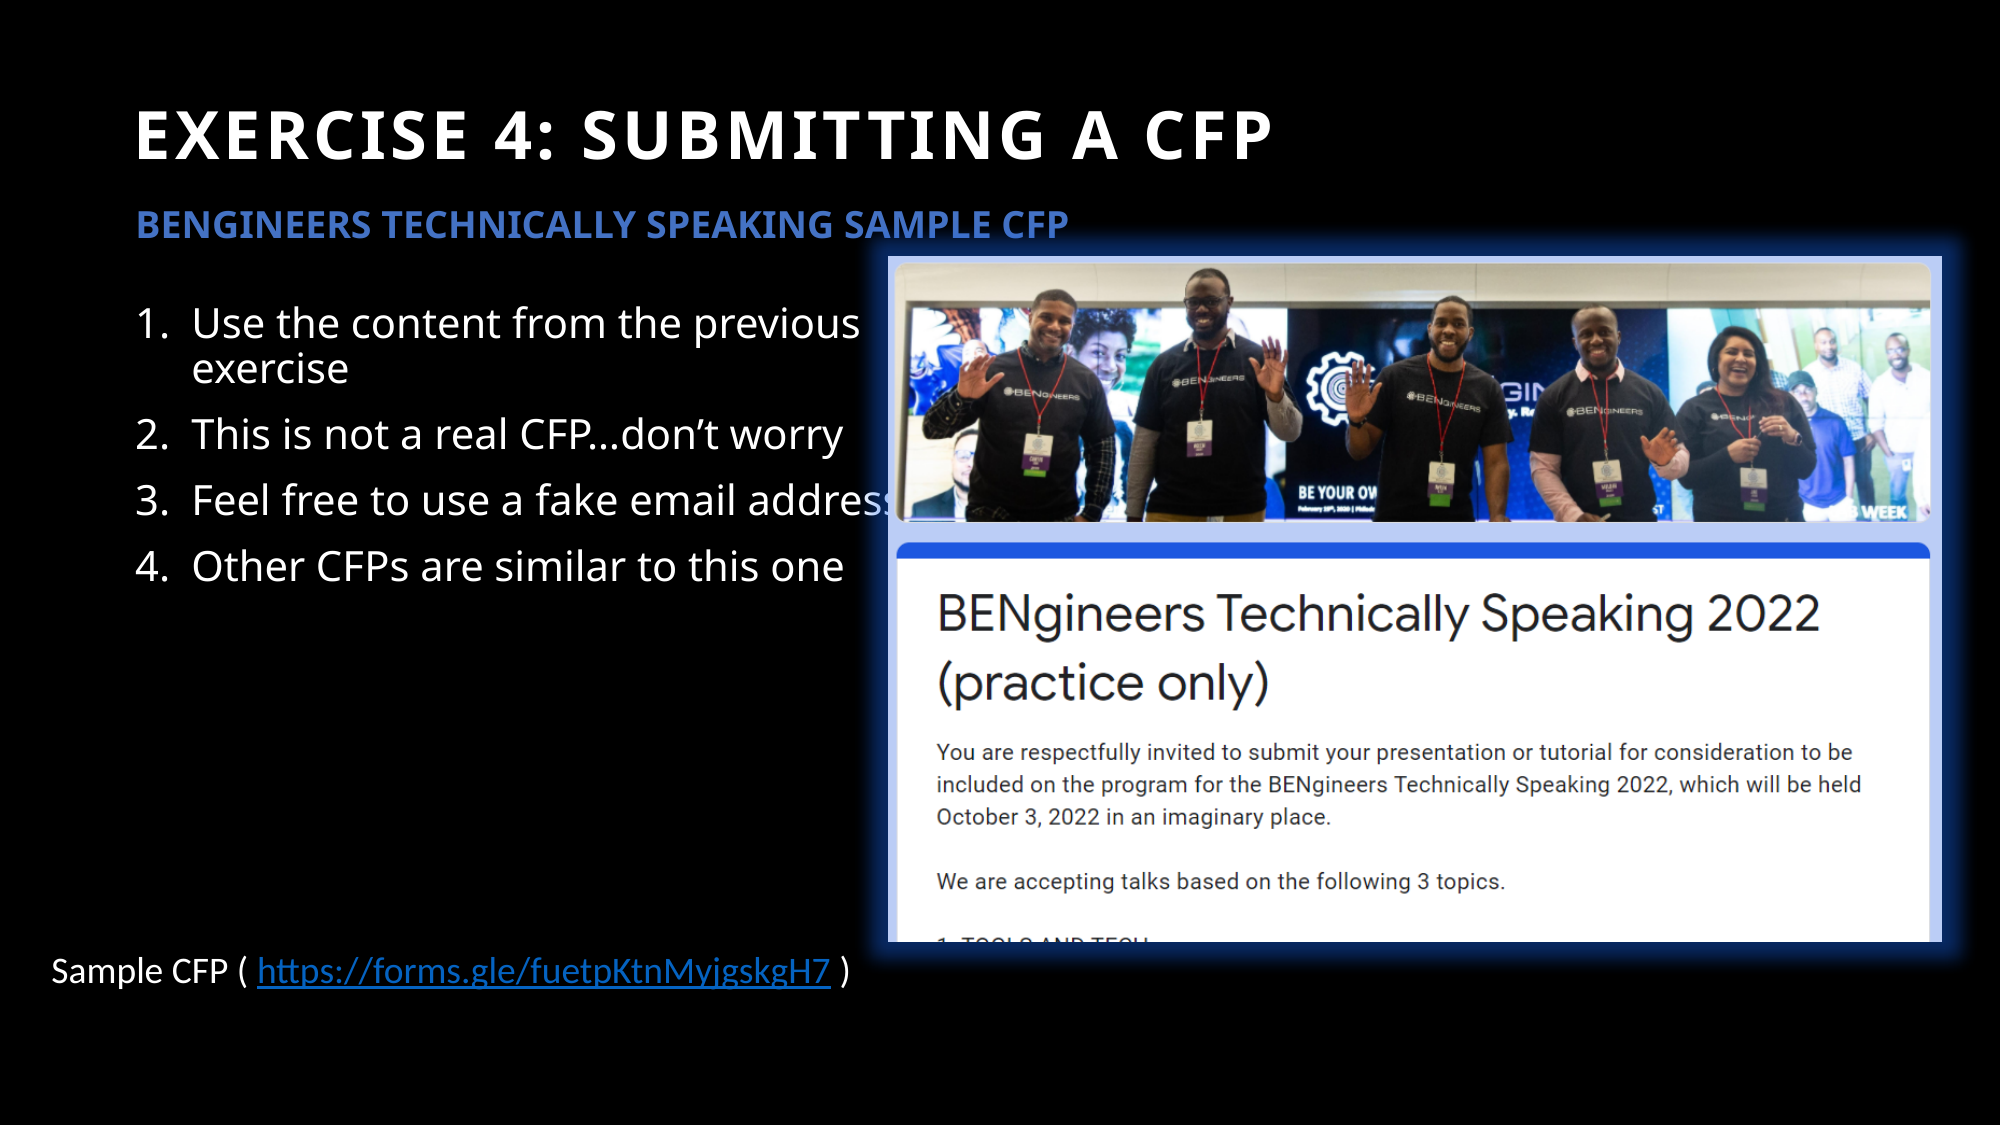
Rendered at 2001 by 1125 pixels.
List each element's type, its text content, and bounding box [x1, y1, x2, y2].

picture [888, 256, 1942, 942]
title Exercise 4: Submitting a cfp [133, 72, 1859, 199]
text_box Sample CFP ( https://forms.gle/fuetpKtnMyjgskgH7 ) [36, 938, 1340, 999]
list Use the content from the previous exercise This is not a real CFP…don’t worry Feel free to use a fake email address Other CFPs are similar to this one [135, 303, 858, 600]
list BENgineers technically speaking Sample CFP [135, 205, 1135, 257]
